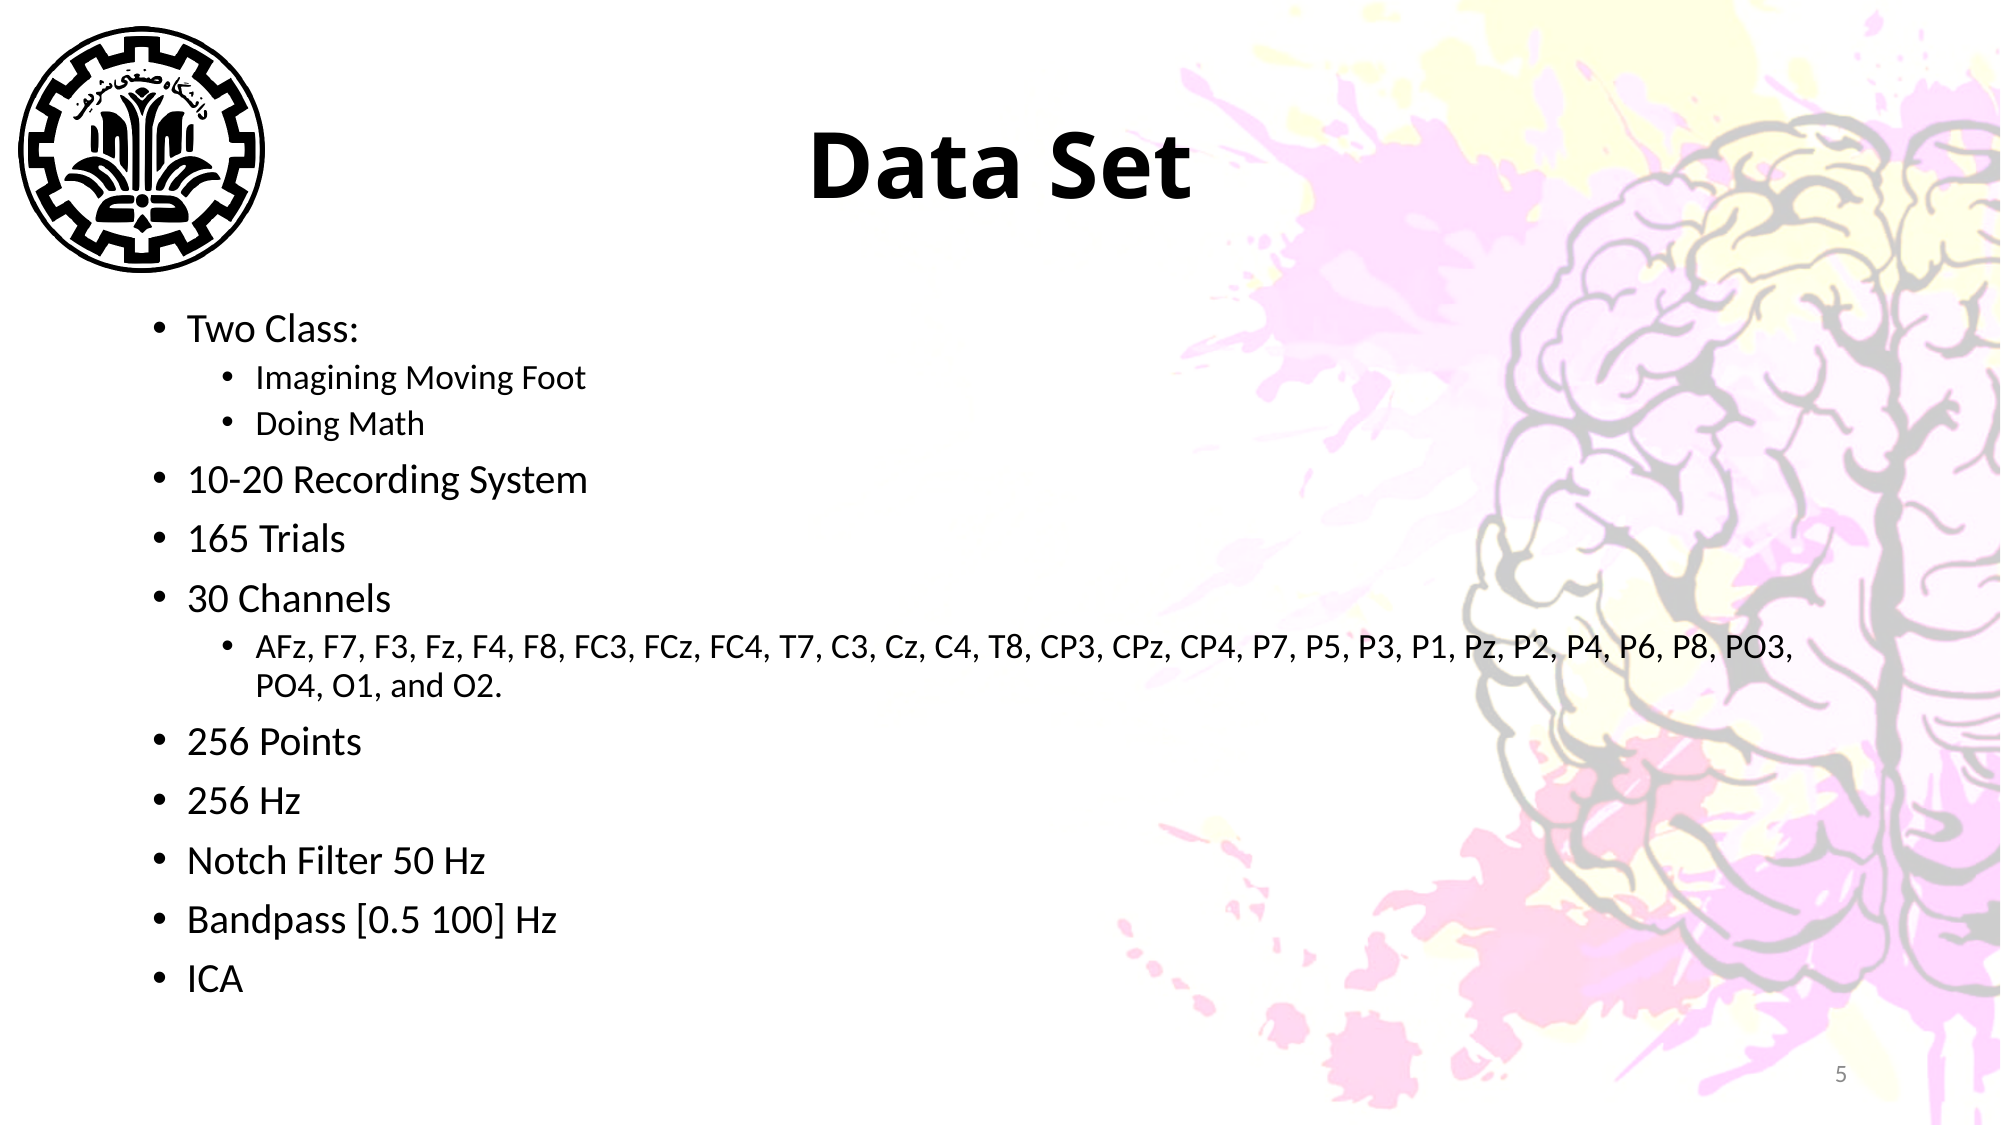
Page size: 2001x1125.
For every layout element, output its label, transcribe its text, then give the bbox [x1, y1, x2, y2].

list Two Class: Imagining Moving Foot Doing Math 10-20 Recording System 165 Trials 30 Channels AFz, F7, F3, Fz, F4, F8, FC3, FCz, FC4, T7, C3, Cz, C4, T8, CP3, CPz, CP4, P7, P5, P3, P1, Pz, P2, P4, P6, P8, PO3, PO4, O1, and O2. 256 Points 256 Hz Notch Filter 50 Hz Bandpass [0.5 100] Hz ICA [137, 299, 1863, 1014]
slide_number 5 [1412, 1042, 1863, 1103]
title Data Set [137, 59, 1863, 278]
picture [0, 0, 2001, 1125]
